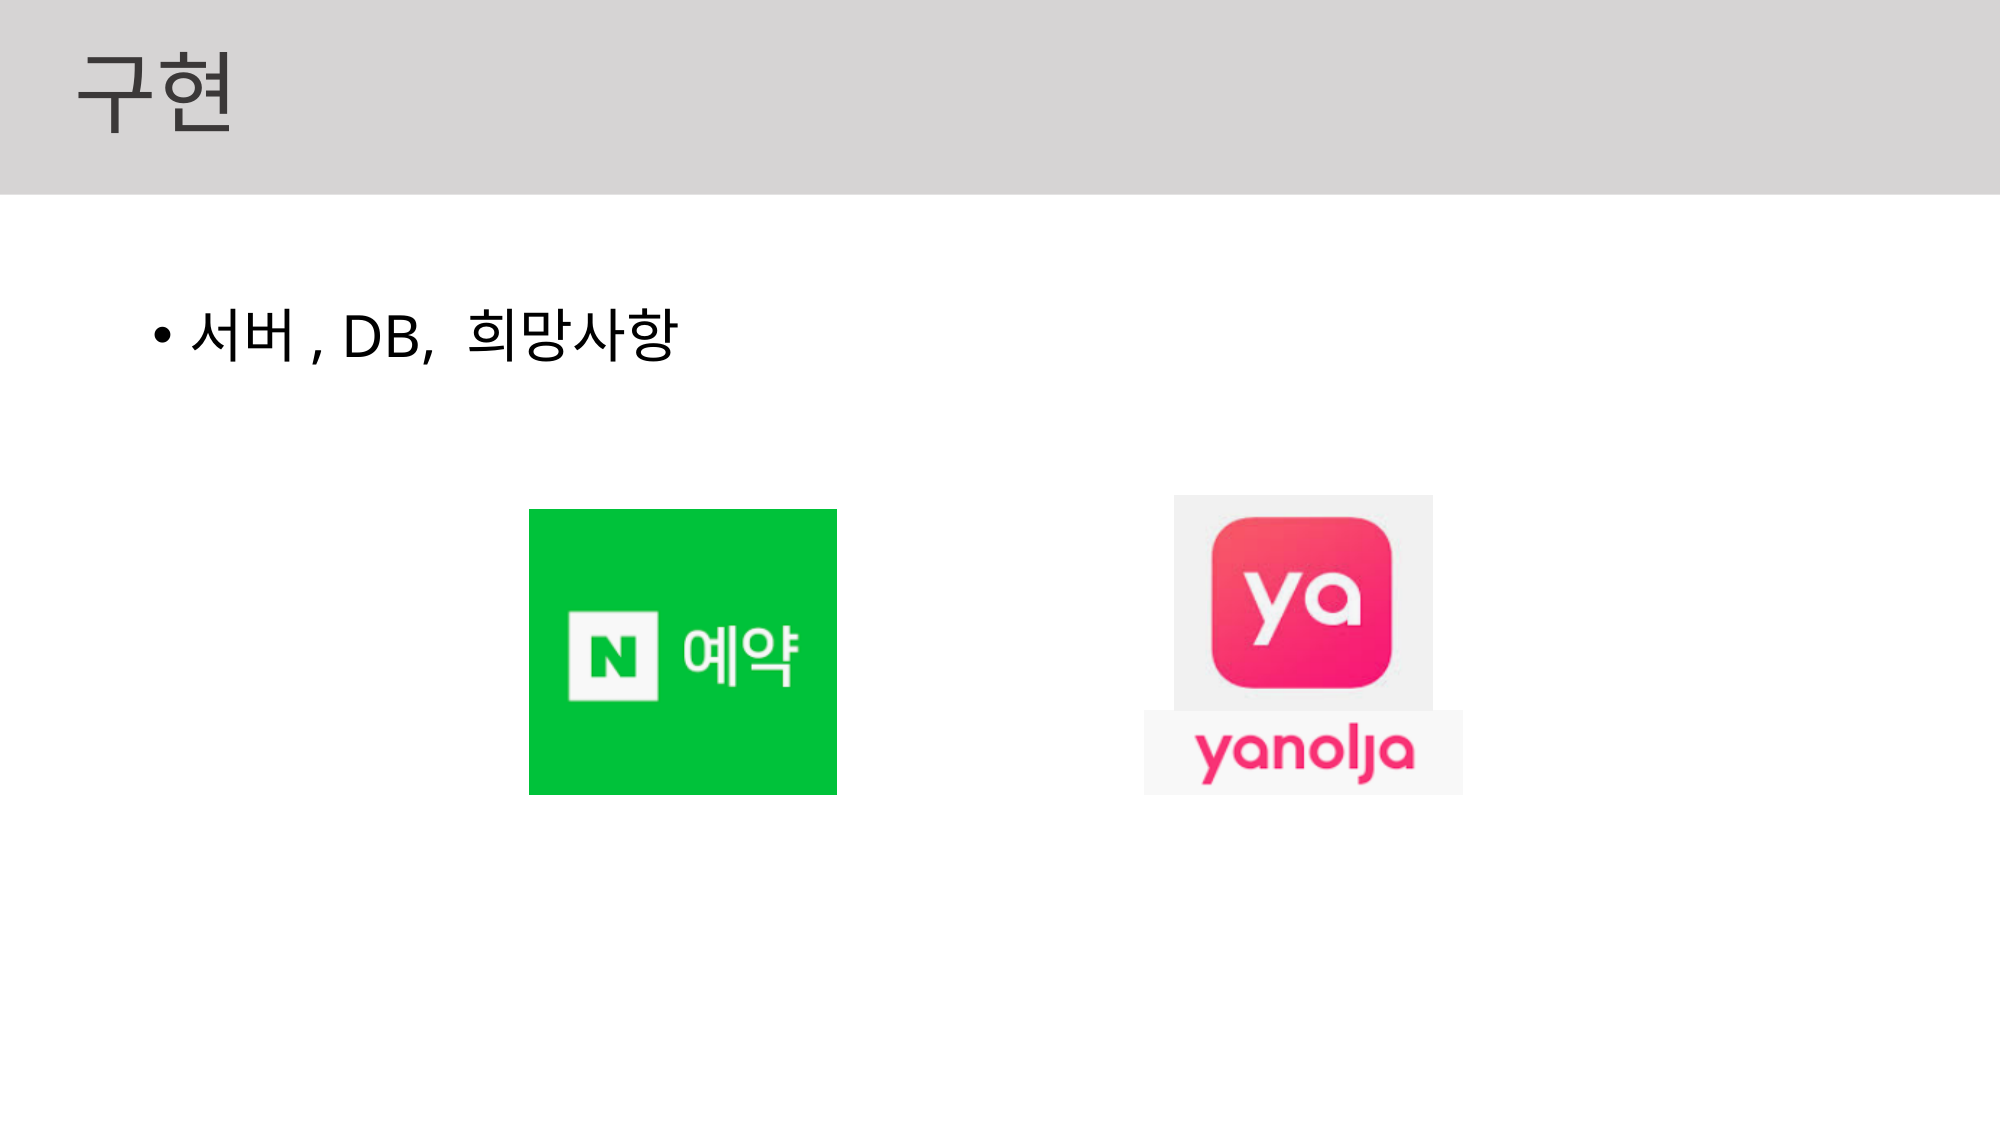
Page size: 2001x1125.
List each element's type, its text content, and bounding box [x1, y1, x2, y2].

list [529, 509, 837, 795]
text_box [0, 0, 2000, 195]
text_box 서버, DB, 희망사항 [137, 299, 1863, 1014]
picture [1144, 495, 1463, 795]
title 구현 [59, 43, 1654, 152]
